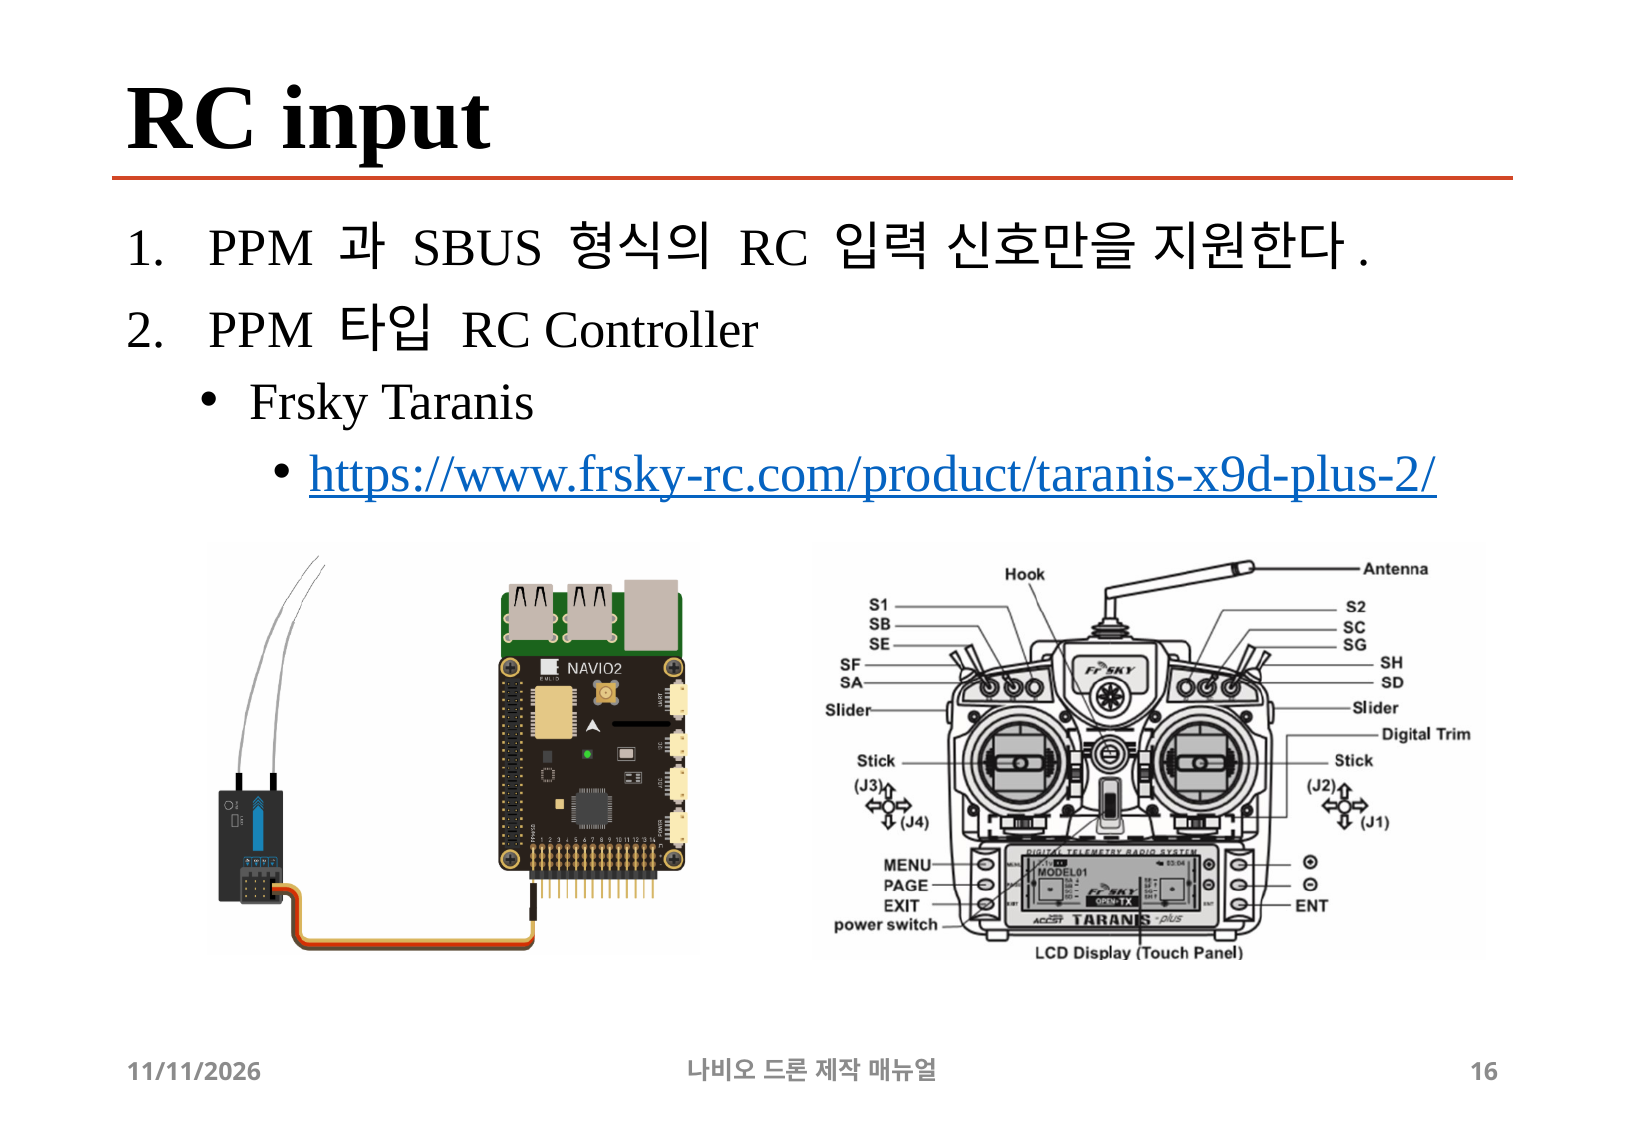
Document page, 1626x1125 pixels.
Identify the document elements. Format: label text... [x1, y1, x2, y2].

slide_number 16 [1433, 1042, 1514, 1103]
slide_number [111, 1042, 303, 1103]
title RC input [111, 59, 1514, 179]
picture [812, 542, 1486, 960]
list PPM 과 SBUS 형식의 RC 입력 신호만을 지원한다. PPM 타입 RC Controller Frsky Taranis https://www.frsky-rc.com/product/taranis-x9d-plus-2/ [111, 205, 1514, 510]
picture [207, 542, 700, 955]
footer 나비오 드론 제작 매뉴얼 [538, 1042, 1087, 1103]
